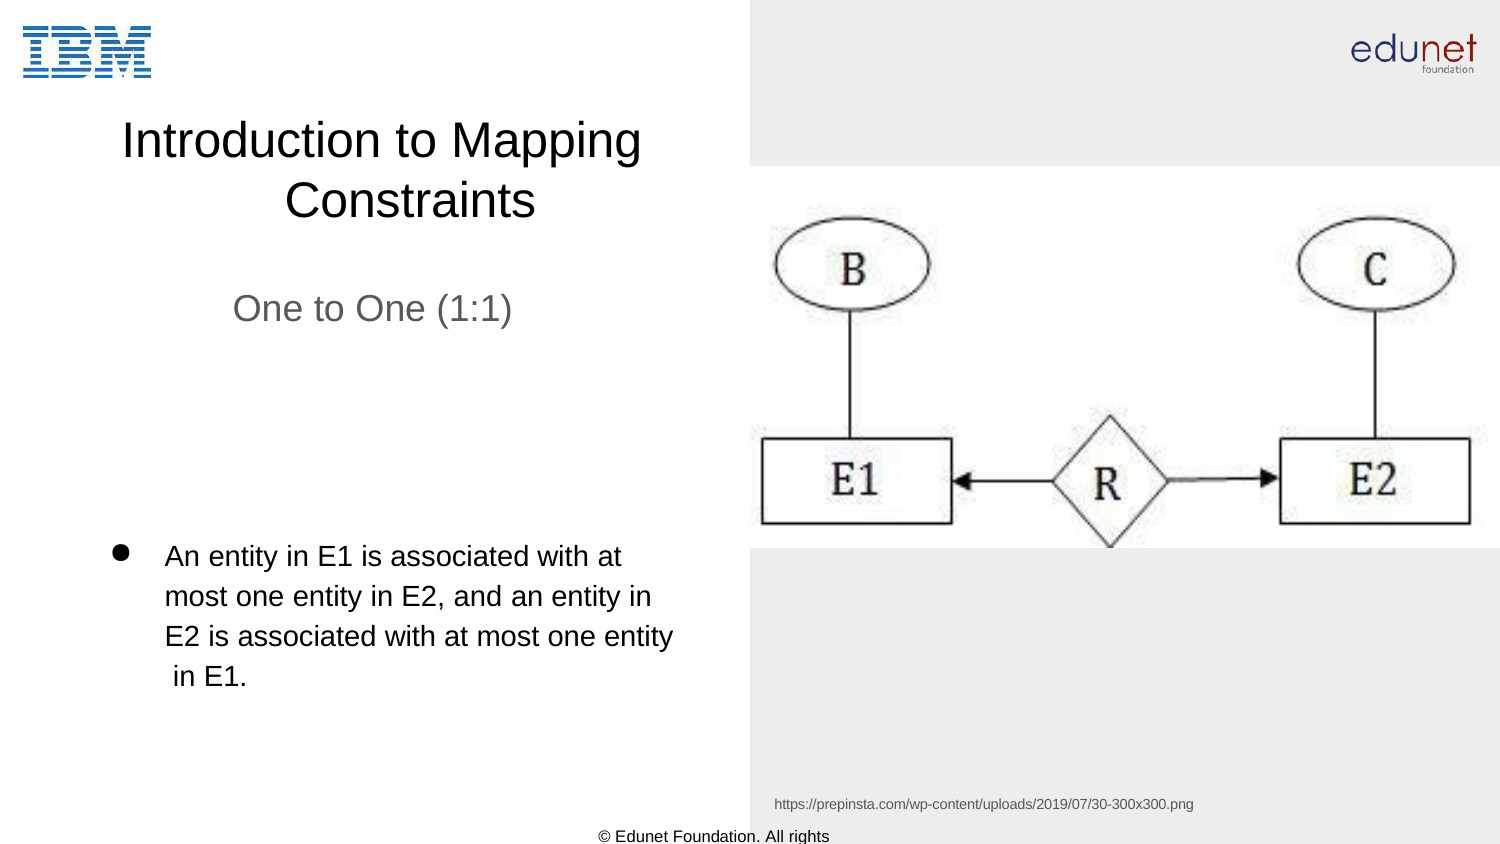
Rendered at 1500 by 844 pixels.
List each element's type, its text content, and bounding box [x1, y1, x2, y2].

text_box An entity in E1 is associated with at most one entity in E2, and an entity in E2 is associated with at most one entity in E1. [107, 529, 675, 693]
text_box One to One (1:1) [230, 282, 516, 330]
footer © Edunet Foundation. All rights reserved. [596, 825, 744, 844]
title Introduction to Mapping Constraints [119, 105, 645, 249]
picture [23, 26, 151, 78]
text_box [749, 0, 1500, 844]
